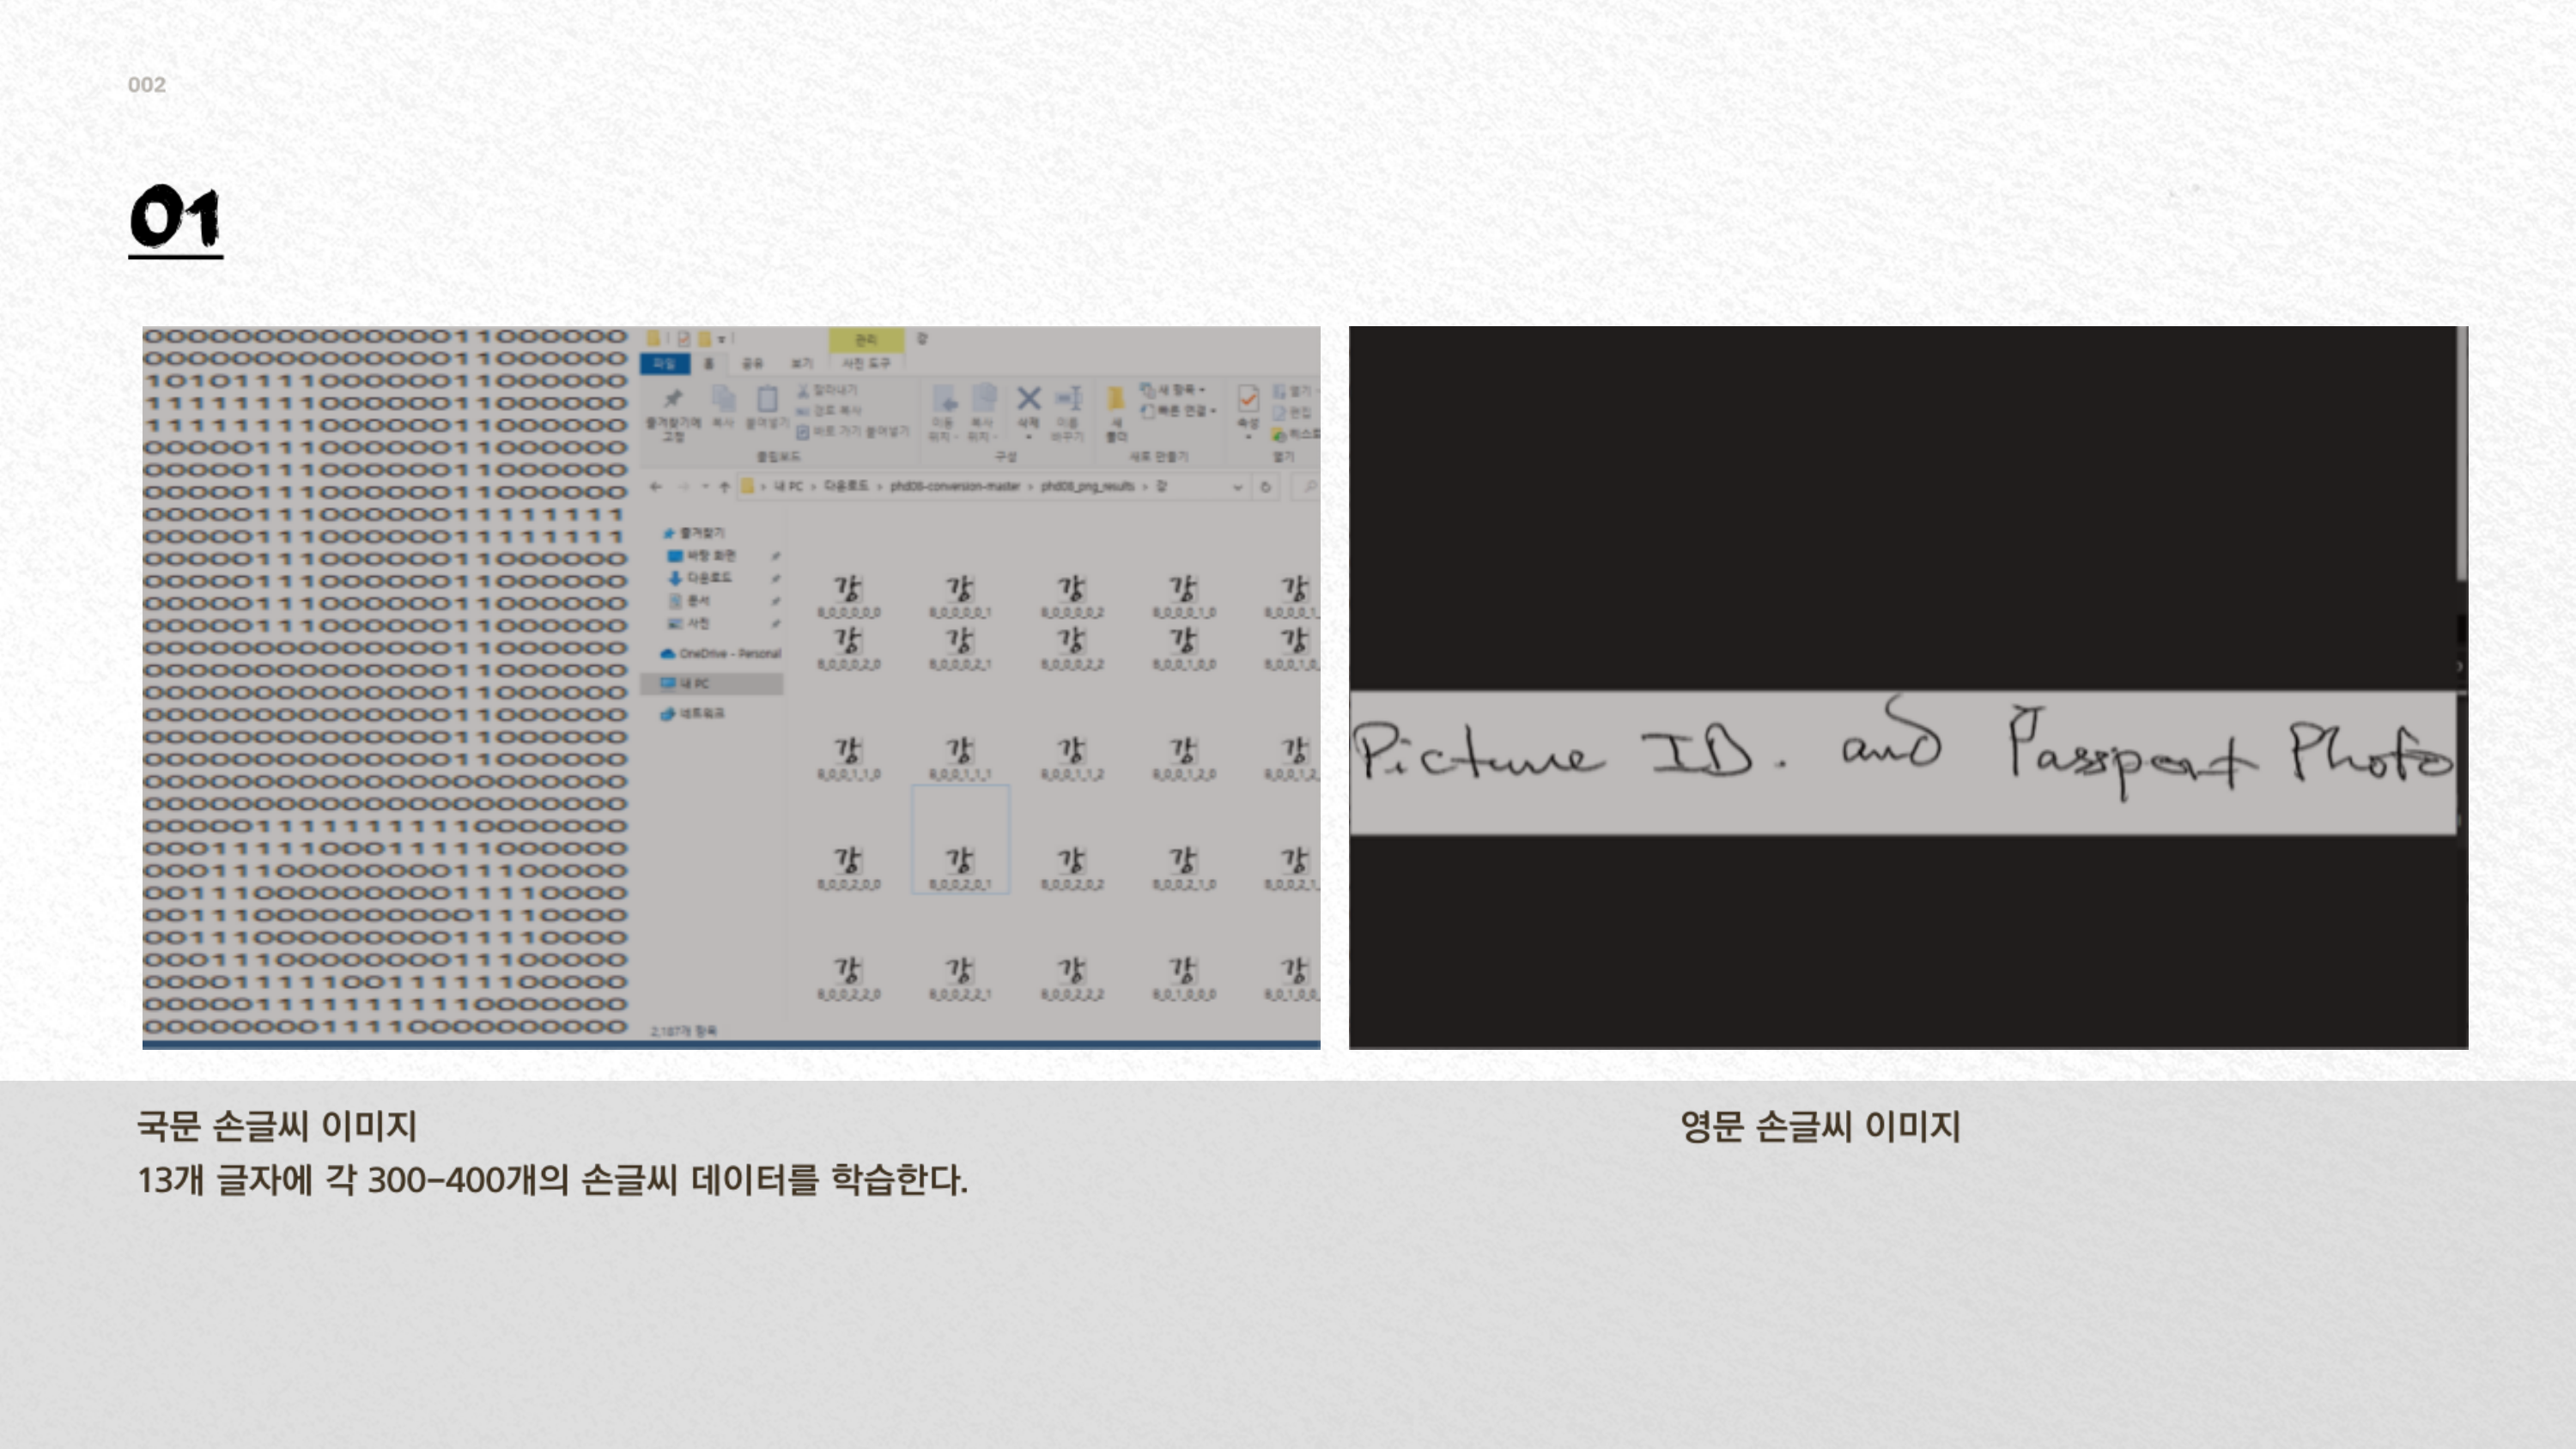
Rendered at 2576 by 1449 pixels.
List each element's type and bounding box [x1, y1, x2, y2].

text_box [0, 1080, 2576, 1449]
text_box [143, 326, 1321, 1050]
text_box [1349, 326, 2470, 1050]
picture [114, 149, 262, 290]
picture [1674, 1097, 1976, 1162]
text_box [0, 0, 2576, 1079]
picture [131, 1097, 987, 1223]
picture [125, 69, 178, 113]
